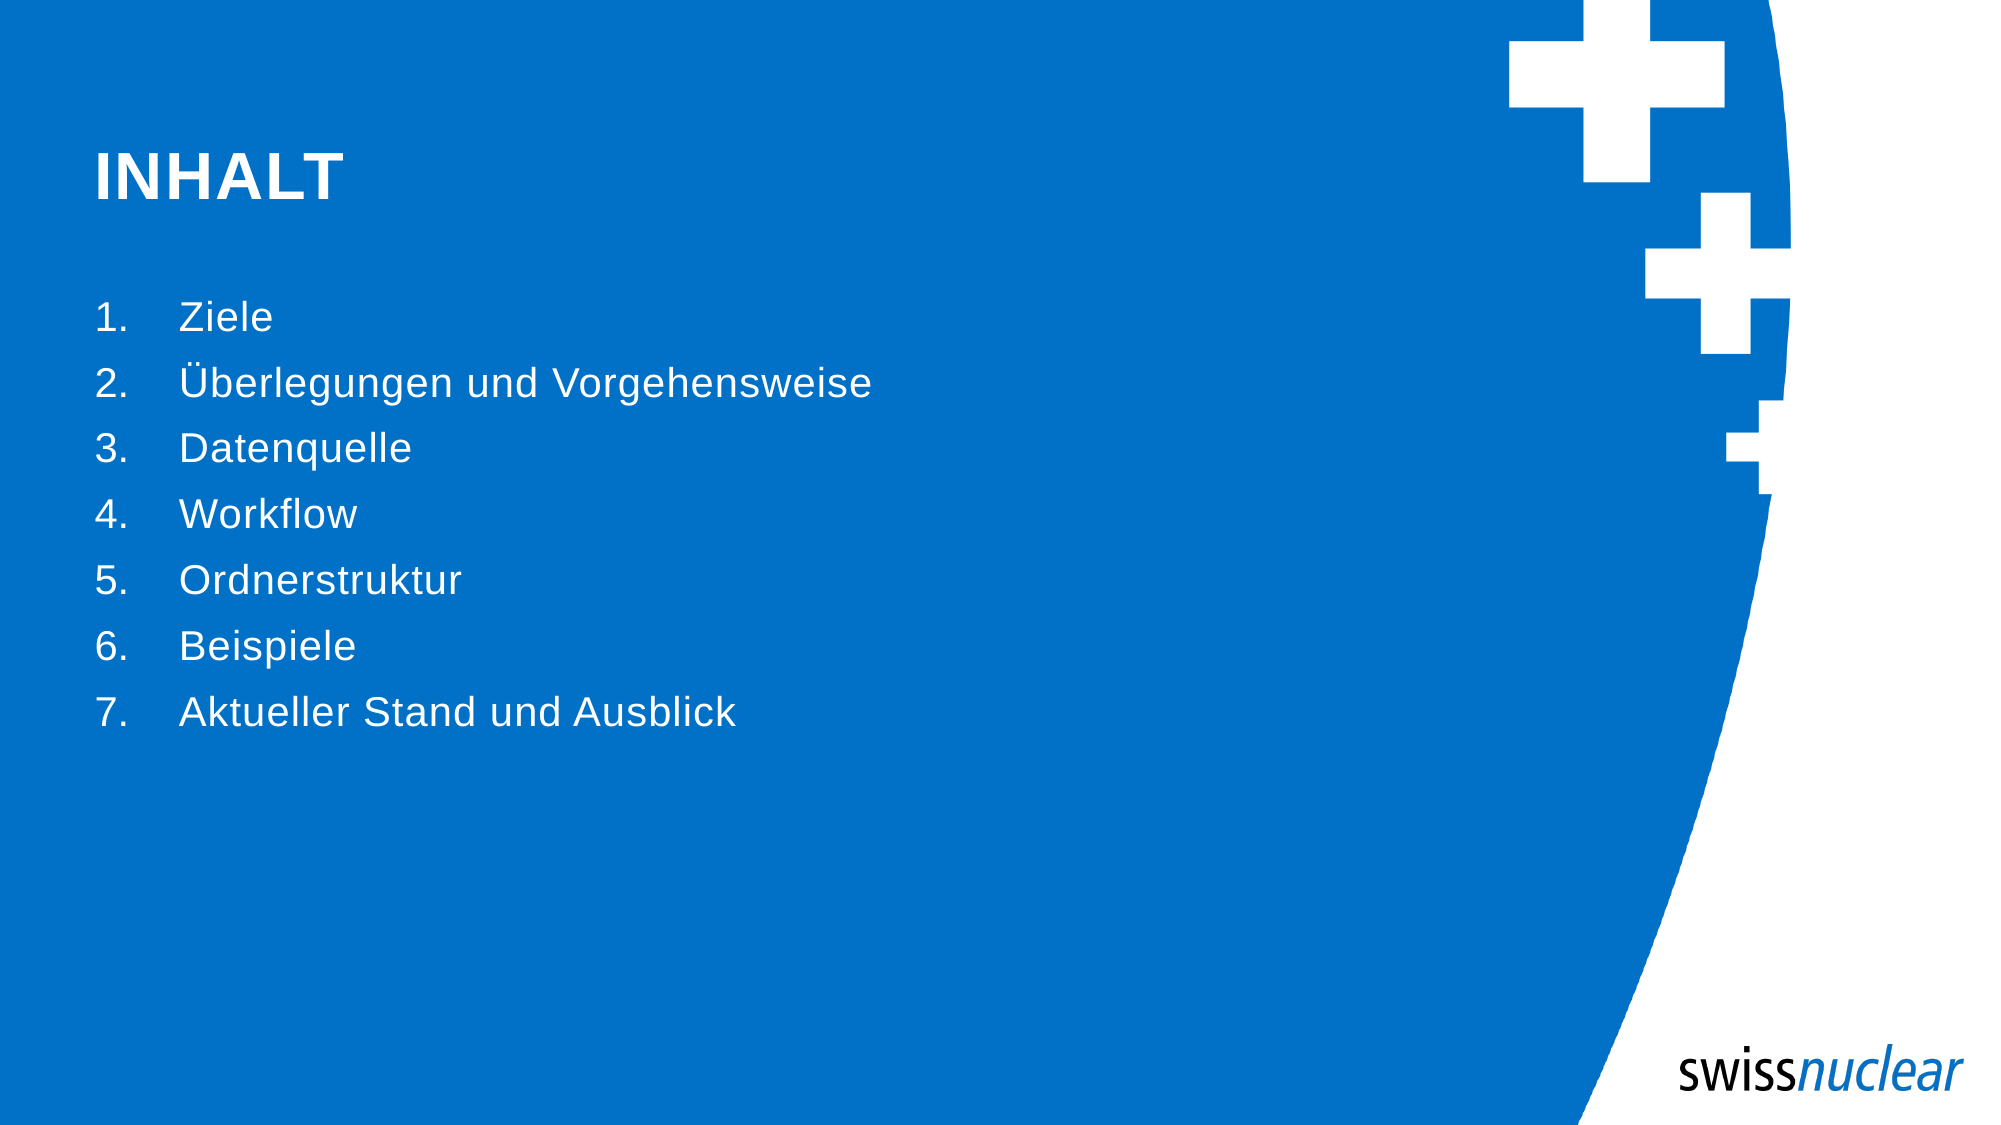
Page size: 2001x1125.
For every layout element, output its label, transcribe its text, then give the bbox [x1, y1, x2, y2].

list Ziele Überlegungen und Vorgehensweise Datenquelle Workflow Ordnerstruktur Beispiele Aktueller Stand und Ausblick [94, 295, 1896, 1004]
title Inhalt [94, 141, 1595, 295]
picture [1680, 1044, 1964, 1091]
